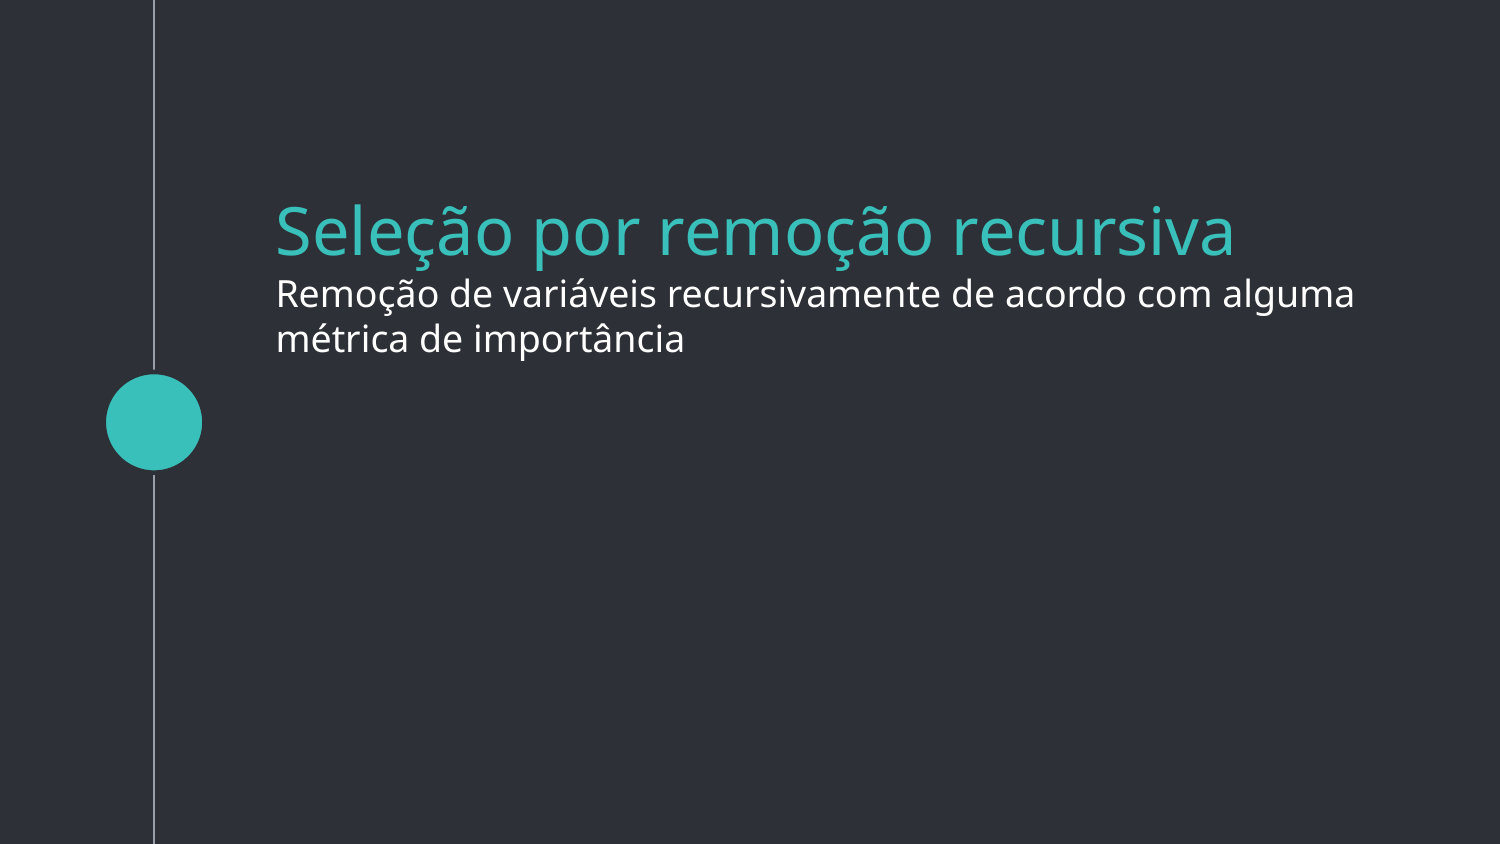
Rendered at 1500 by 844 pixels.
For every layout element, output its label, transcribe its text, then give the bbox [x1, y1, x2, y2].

subtitle Remoção de variáveis recursivamente de acordo com alguma métrica de importância [260, 255, 1398, 313]
title Seleção por remoção recursiva [260, 184, 1371, 255]
text_box [86, 373, 218, 471]
